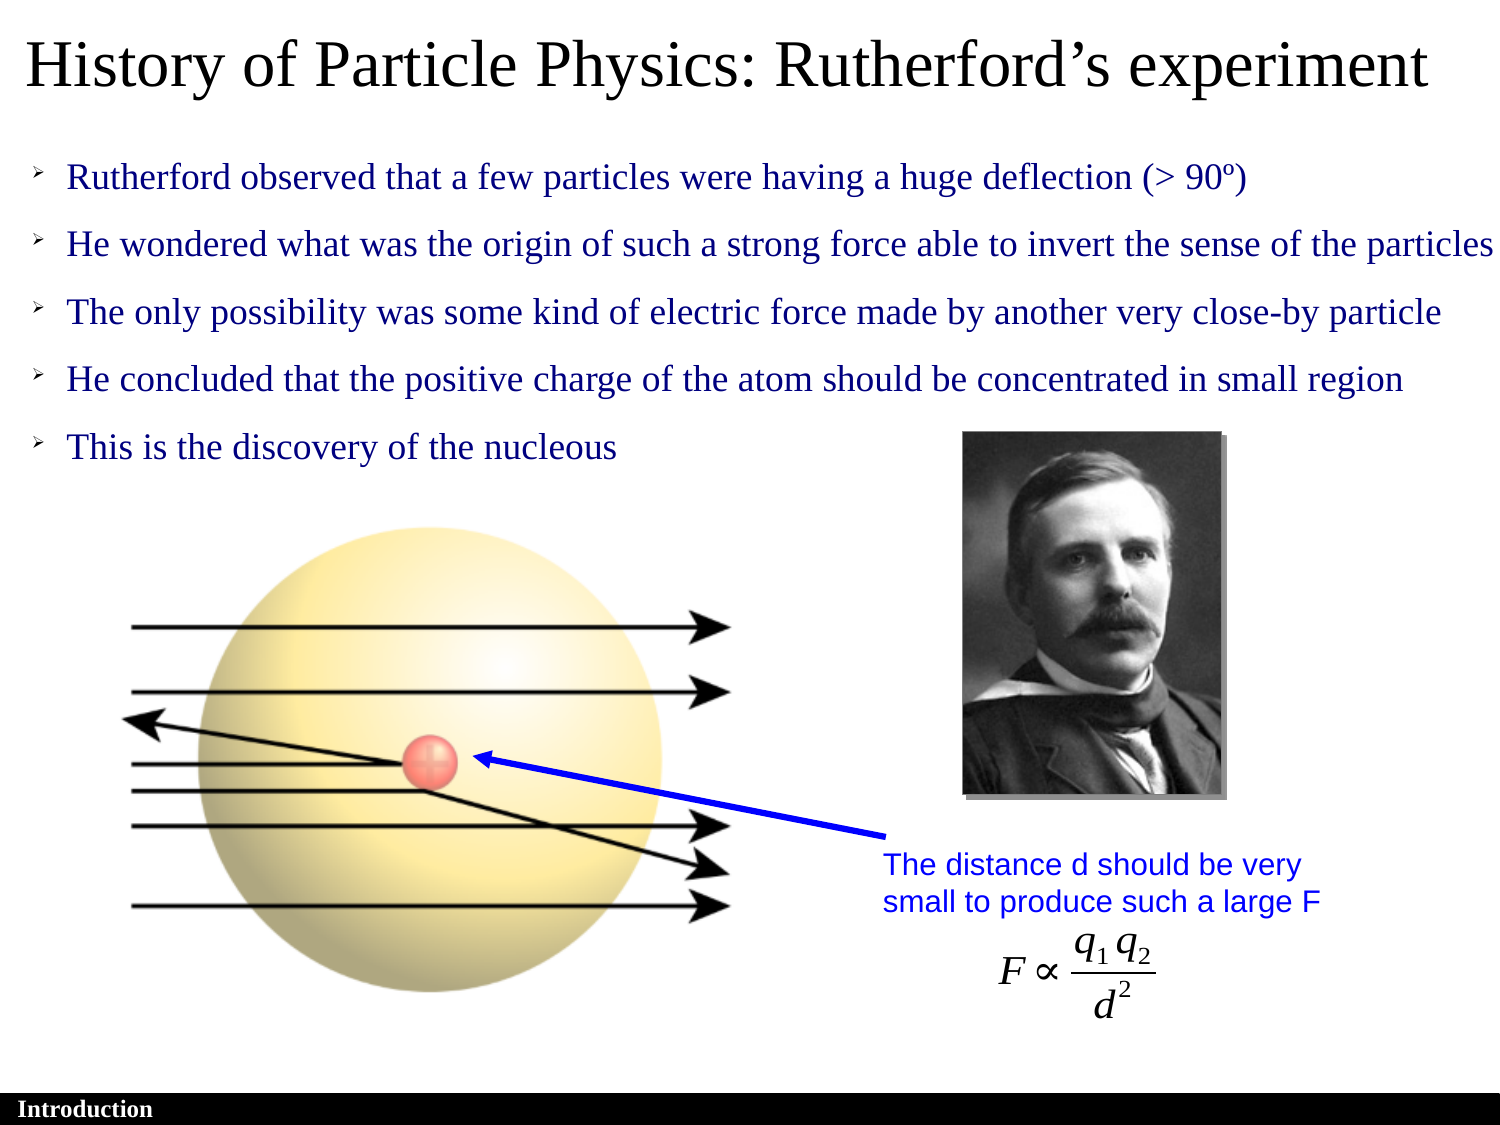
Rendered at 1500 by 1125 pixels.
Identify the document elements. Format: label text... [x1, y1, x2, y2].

text_box The distance d should be very small to produce such a large F [868, 836, 1340, 927]
text_box History of Particle Physics: Rutherford’s experiment [0, 12, 1464, 120]
text_box Rutherford observed that a few particles were having a huge deflection (> 90º) He wondered what was the origin of such a strong force able to invert the sense of the particles The only possibility was some kind of electric force made by another very close-by particle He concluded that the positive charge of the atom should be concentrated in small region This is the discovery of the nucleous [11, 117, 1500, 260]
picture [46, 472, 819, 1069]
picture [962, 430, 1222, 795]
